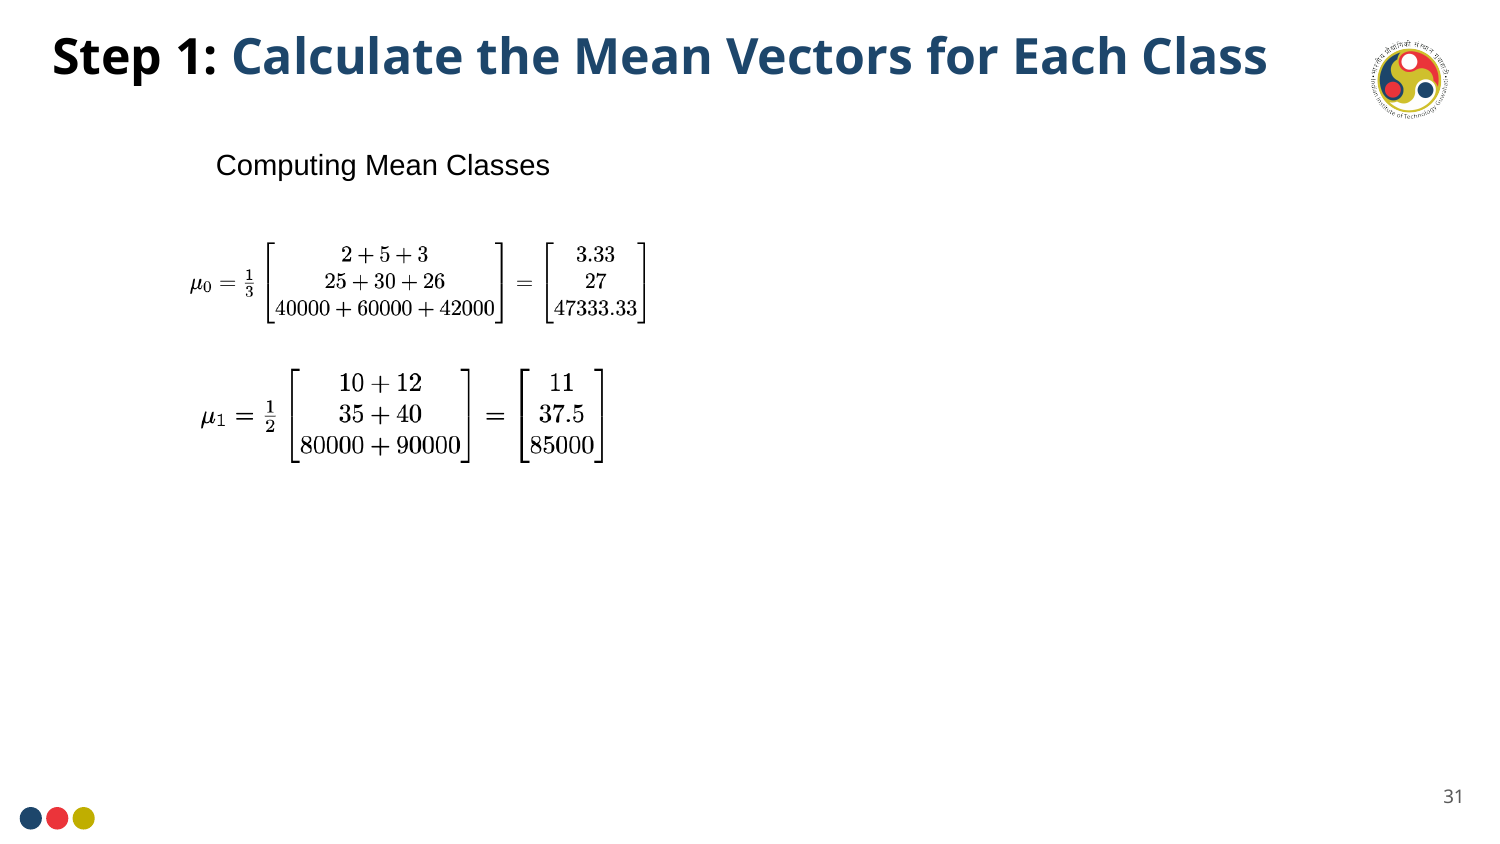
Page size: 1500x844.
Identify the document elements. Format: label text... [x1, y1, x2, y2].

text_box Computing Mean Classes [201, 139, 566, 224]
picture [1371, 40, 1449, 119]
title Step 1: Calculate the Mean Vectors for Each Class [37, 8, 1435, 100]
slide_number 31 [1389, 764, 1480, 830]
picture [185, 344, 618, 477]
picture [185, 232, 657, 337]
